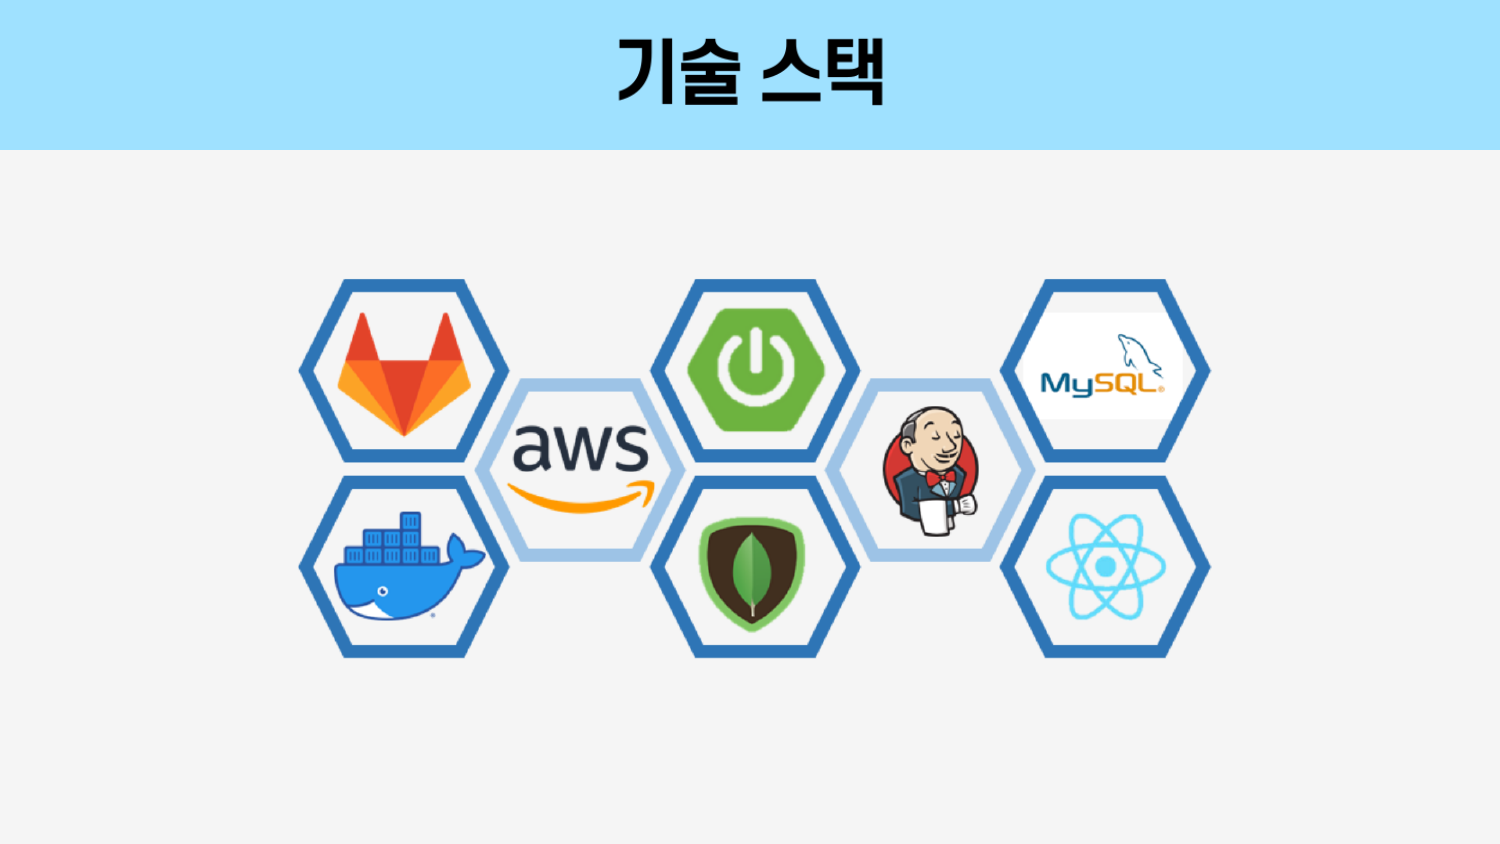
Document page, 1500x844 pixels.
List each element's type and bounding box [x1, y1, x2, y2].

picture [252, 251, 1248, 693]
picture [0, 0, 1500, 150]
